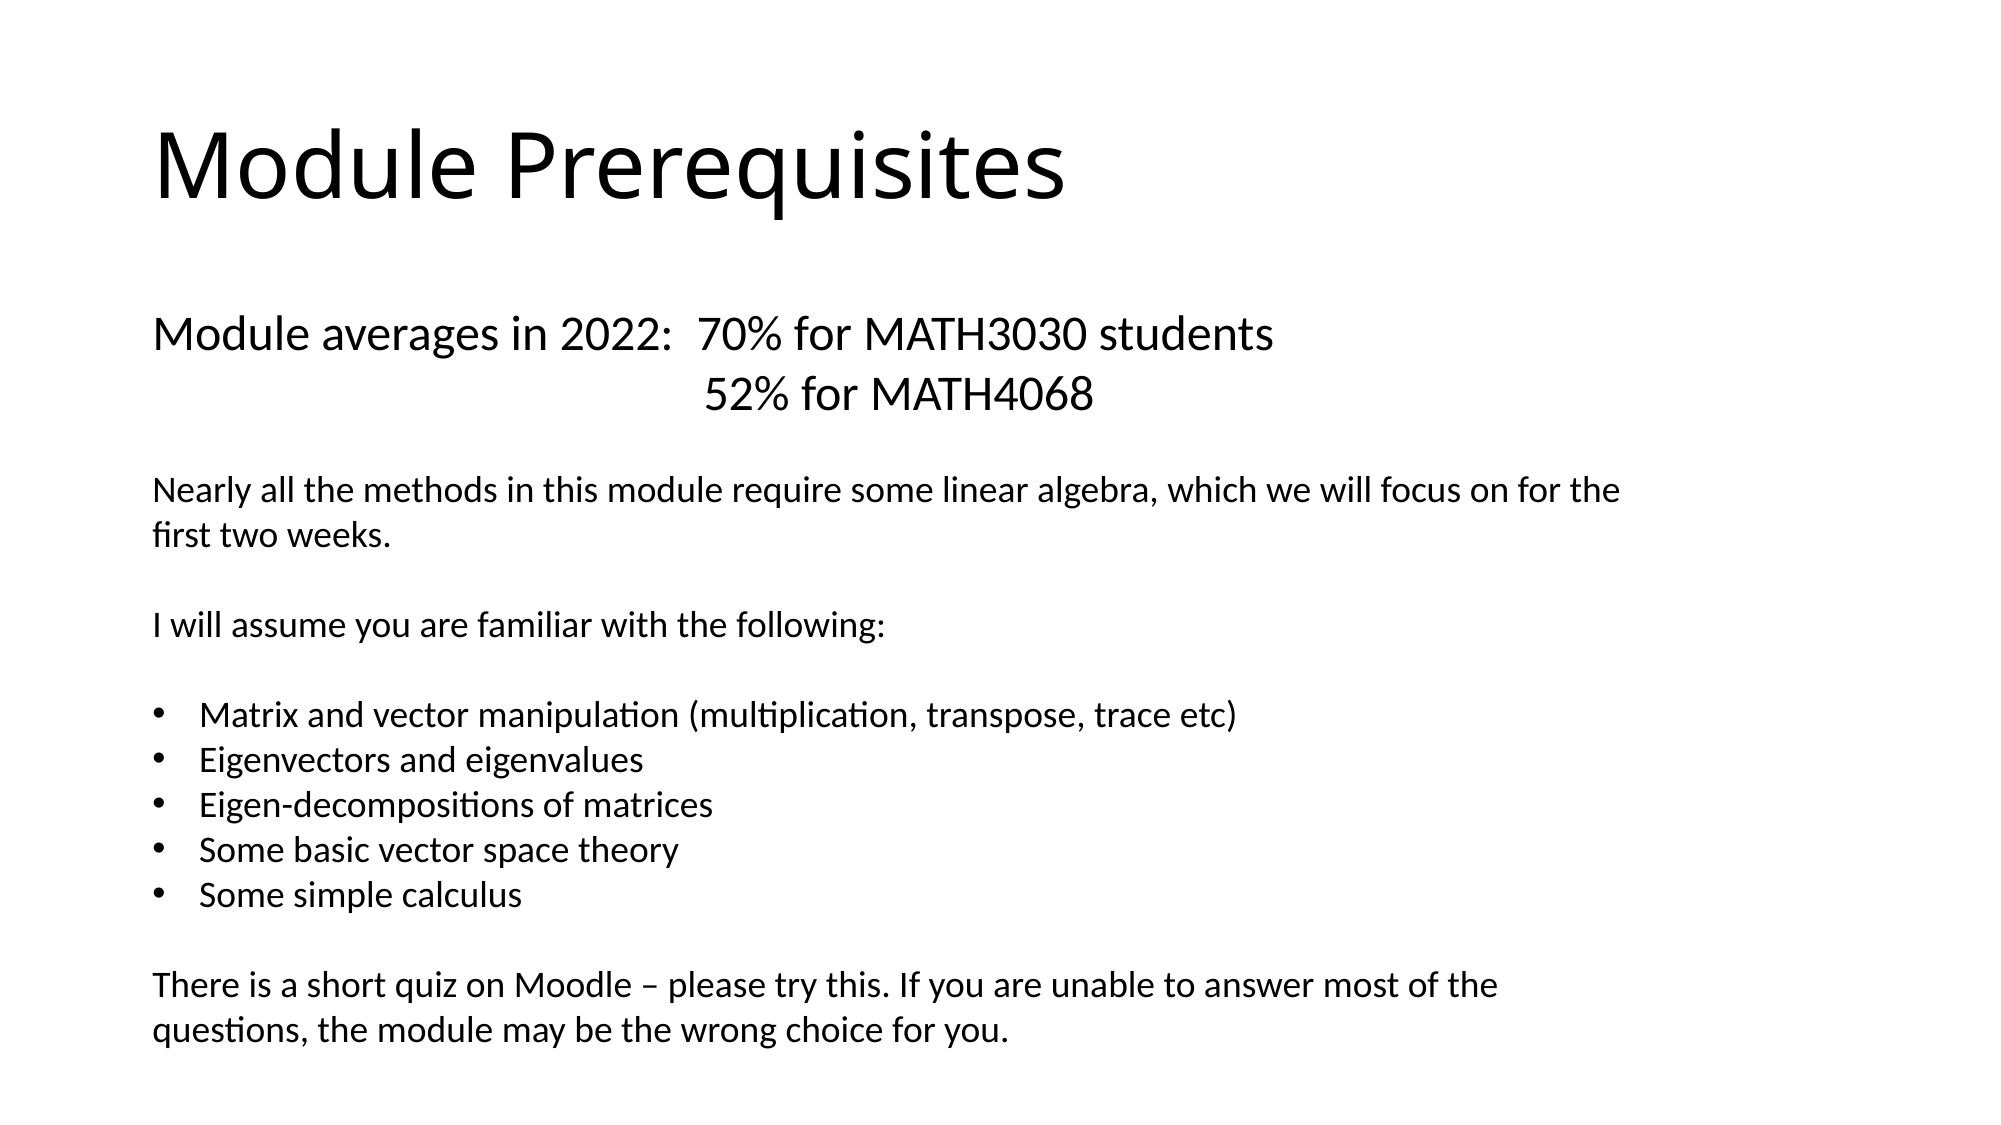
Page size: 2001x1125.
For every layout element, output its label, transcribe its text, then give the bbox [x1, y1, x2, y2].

text_box Module averages in 2022: 70% for MATH3030 students 52% for MATH4068 Nearly all the methods in this module require some linear algebra, which we will focus on for the first two weeks. I will assume you are familiar with the following: Matrix and vector manipulation (multiplication, transpose, trace etc) Eigenvectors and eigenvalues Eigen-decompositions of matrices Some basic vector space theory Some simple calculus There is a short quiz on Moodle – please try this. If you are unable to answer most of the questions, the module may be the wrong choice for you. [137, 247, 1670, 1103]
title Module Prerequisites [137, 59, 1863, 278]
